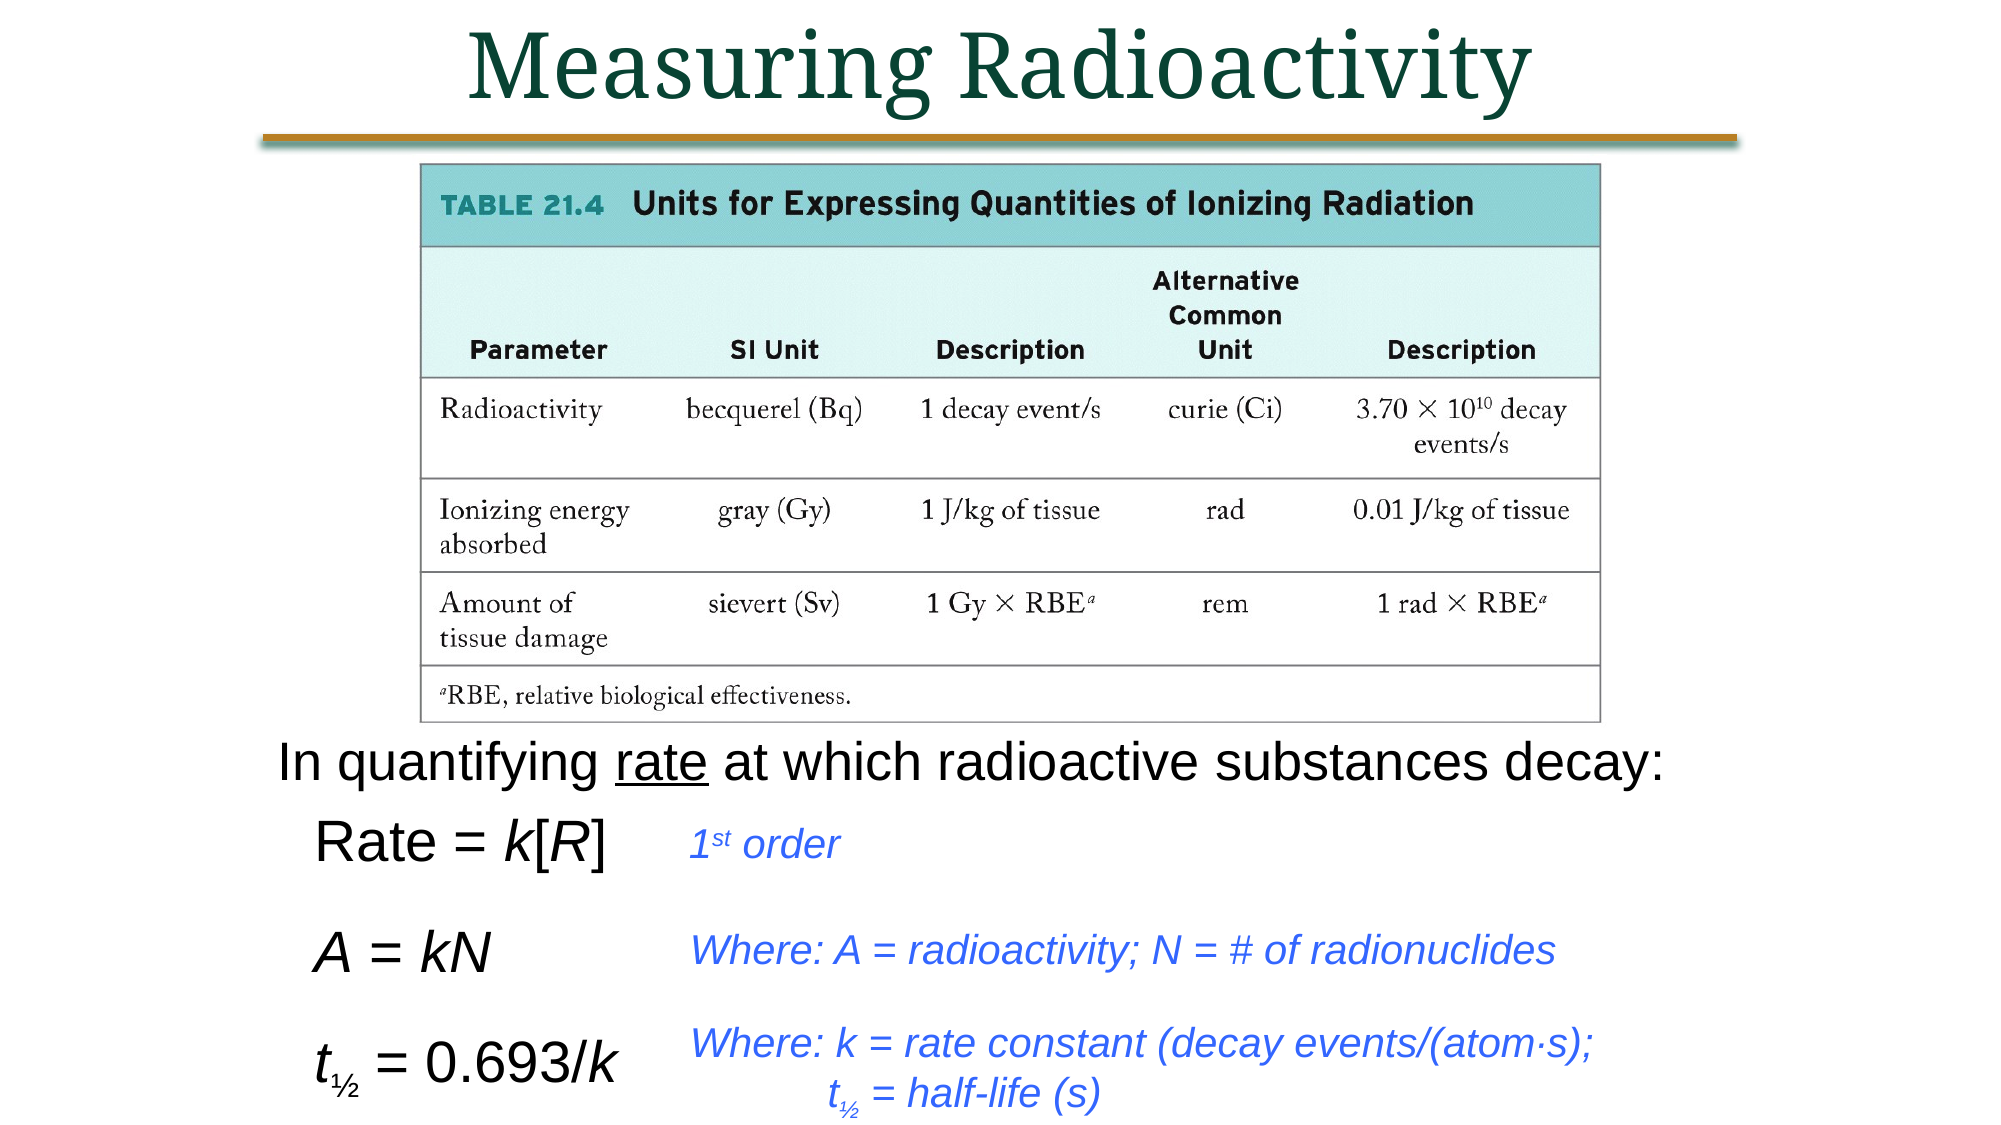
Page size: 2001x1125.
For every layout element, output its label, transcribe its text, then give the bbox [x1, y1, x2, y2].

text_box Where: k = rate constant (decay events/(atom∙s); t½ = half-life (s) [674, 1008, 1638, 1125]
list In quantifying rate at which radioactive substances decay: Rate = k[R] A = kN t½ = 0.693/k [262, 718, 1725, 1125]
picture [412, 153, 1607, 728]
text_box Where: A = radioactivity; N = # of radionuclides [674, 915, 1738, 981]
text_box 1st order [674, 809, 856, 875]
text_box Measuring Radioactivity [249, 0, 1750, 150]
